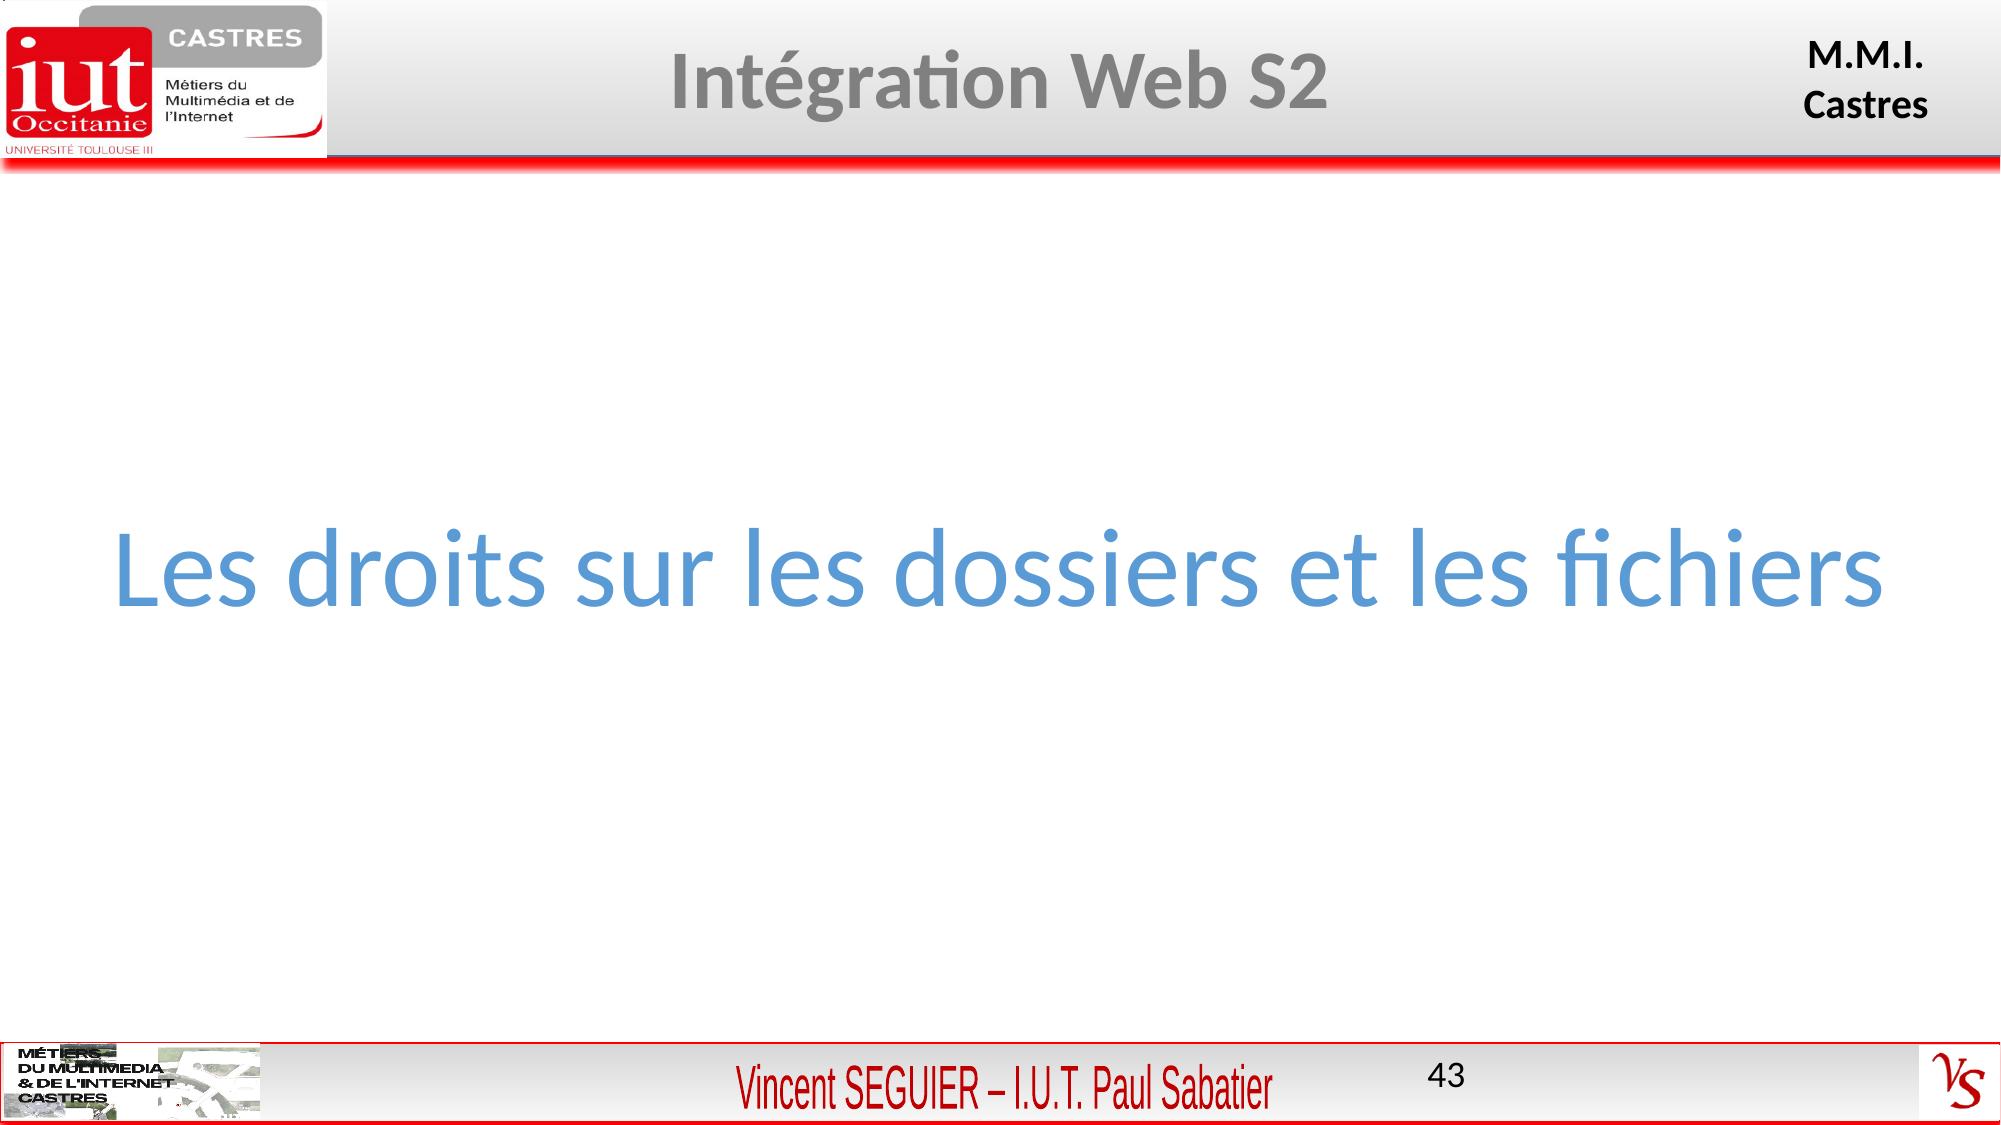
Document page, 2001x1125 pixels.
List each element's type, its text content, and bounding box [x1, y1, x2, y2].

picture [4, 1043, 260, 1120]
text_box Les droits sur les dossiers et les fichiers [97, 486, 1903, 637]
picture [1919, 1045, 2000, 1120]
picture [0, 1, 327, 158]
slide_number 43 [1412, 1042, 1863, 1103]
